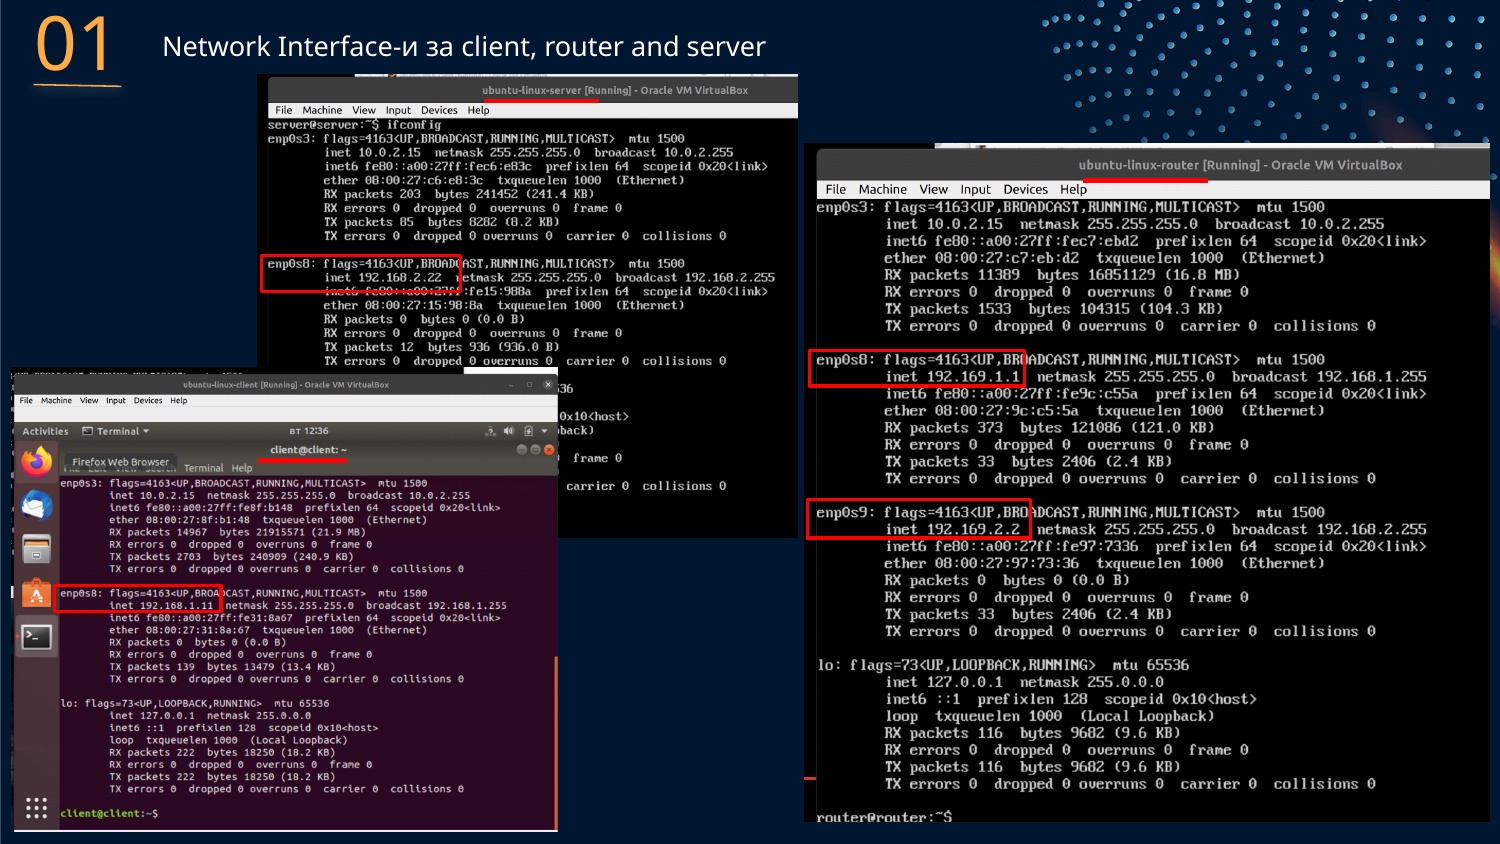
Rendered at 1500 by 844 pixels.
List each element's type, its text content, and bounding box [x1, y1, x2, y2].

picture [0, 0, 1500, 844]
title 01 [0, 0, 155, 101]
subtitle Network Interface-и за client, router and server [33, 13, 895, 217]
